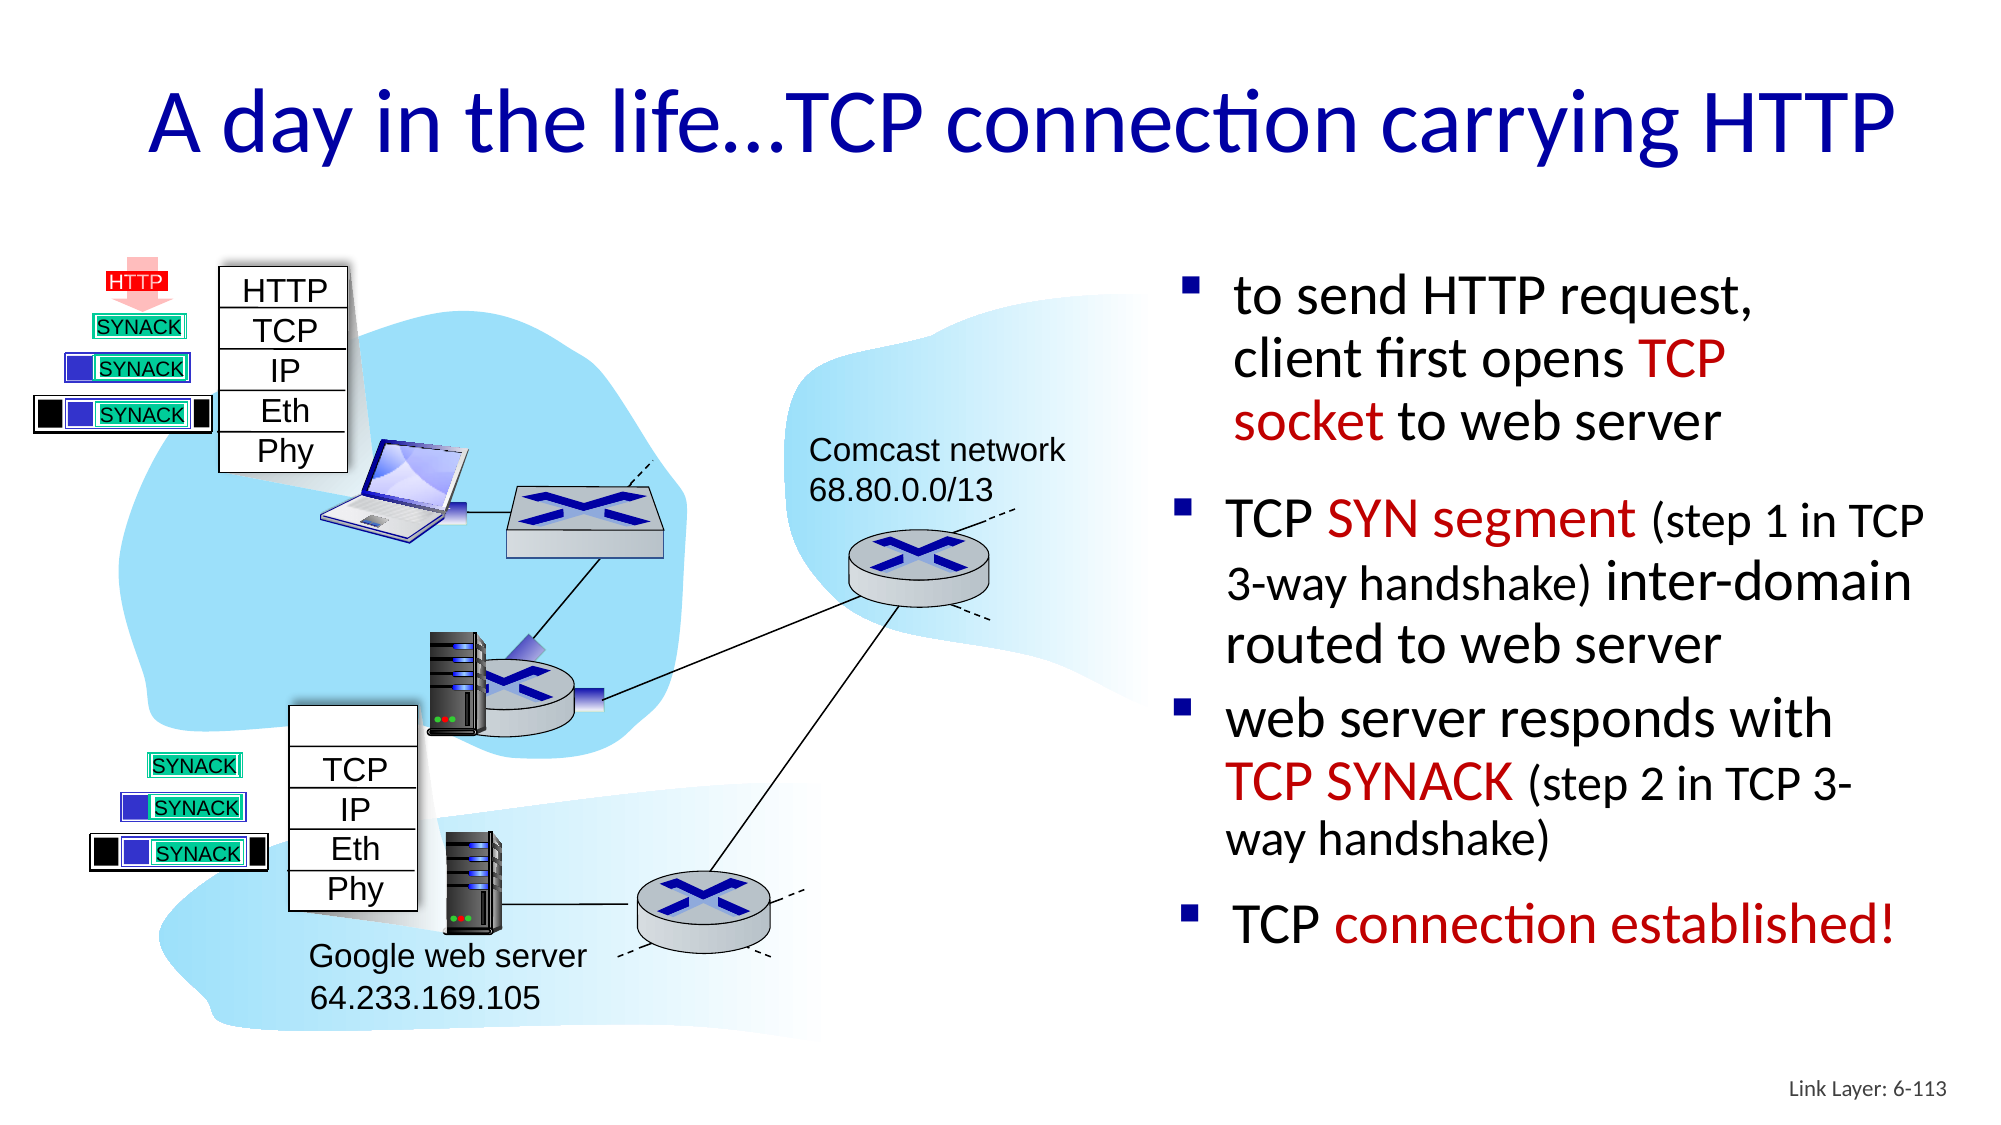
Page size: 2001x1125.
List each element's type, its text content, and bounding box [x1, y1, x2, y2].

text_box [118, 310, 688, 759]
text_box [617, 937, 666, 957]
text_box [949, 509, 1016, 535]
text_box [159, 783, 1173, 1047]
text_box TCP connection established! [1161, 885, 1982, 974]
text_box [217, 261, 378, 502]
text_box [924, 594, 991, 620]
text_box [34, 306, 212, 435]
title A day in the life…TCP connection carrying HTTP [133, 49, 1938, 197]
text_box Comcast network 68.80.0.0/13 [794, 421, 1091, 516]
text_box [90, 832, 268, 873]
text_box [319, 439, 470, 547]
text_box web server responds with TCP SYNACK (step 2 in TCP 3-way handshake) [1154, 679, 1918, 842]
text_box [637, 871, 771, 954]
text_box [443, 832, 503, 935]
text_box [771, 889, 805, 909]
text_box to send HTTP request, client first opens TCP socket to web server [1162, 257, 1857, 414]
text_box 64.233.169.105 [295, 982, 557, 1024]
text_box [848, 529, 989, 608]
slide_number Link Layer: 6-113 [1512, 1056, 1963, 1117]
text_box TCP SYN segment (step 1 in TCP 3-way handshake) inter-domain routed to web server [1154, 479, 1940, 642]
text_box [447, 659, 575, 737]
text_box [93, 257, 179, 306]
text_box [784, 294, 1357, 710]
text_box Google web server [293, 926, 603, 982]
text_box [427, 632, 487, 736]
text_box [506, 634, 546, 659]
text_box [506, 486, 664, 559]
text_box [575, 688, 605, 712]
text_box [287, 700, 447, 933]
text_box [89, 745, 268, 875]
